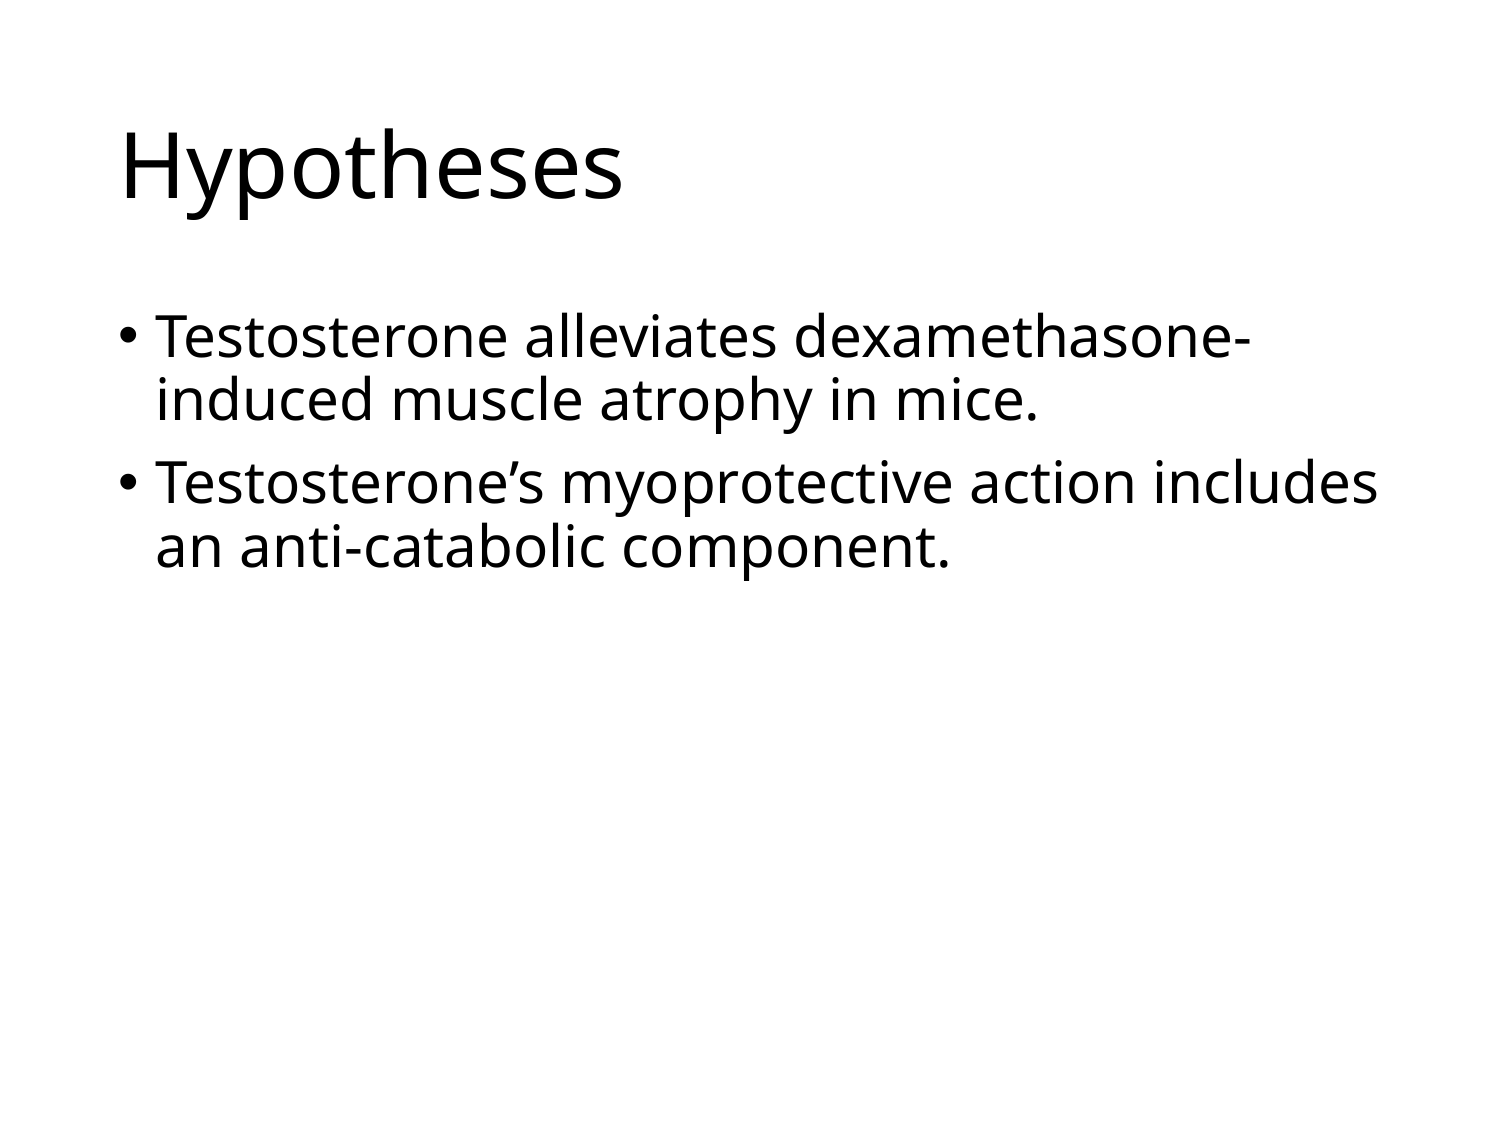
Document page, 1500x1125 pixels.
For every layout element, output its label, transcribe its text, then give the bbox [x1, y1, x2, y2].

list Testosterone alleviates dexamethasone-induced muscle atrophy in mice. Testosterone’s myoprotective action includes an anti-catabolic component. [103, 299, 1397, 1014]
title Hypotheses [103, 59, 1397, 278]
